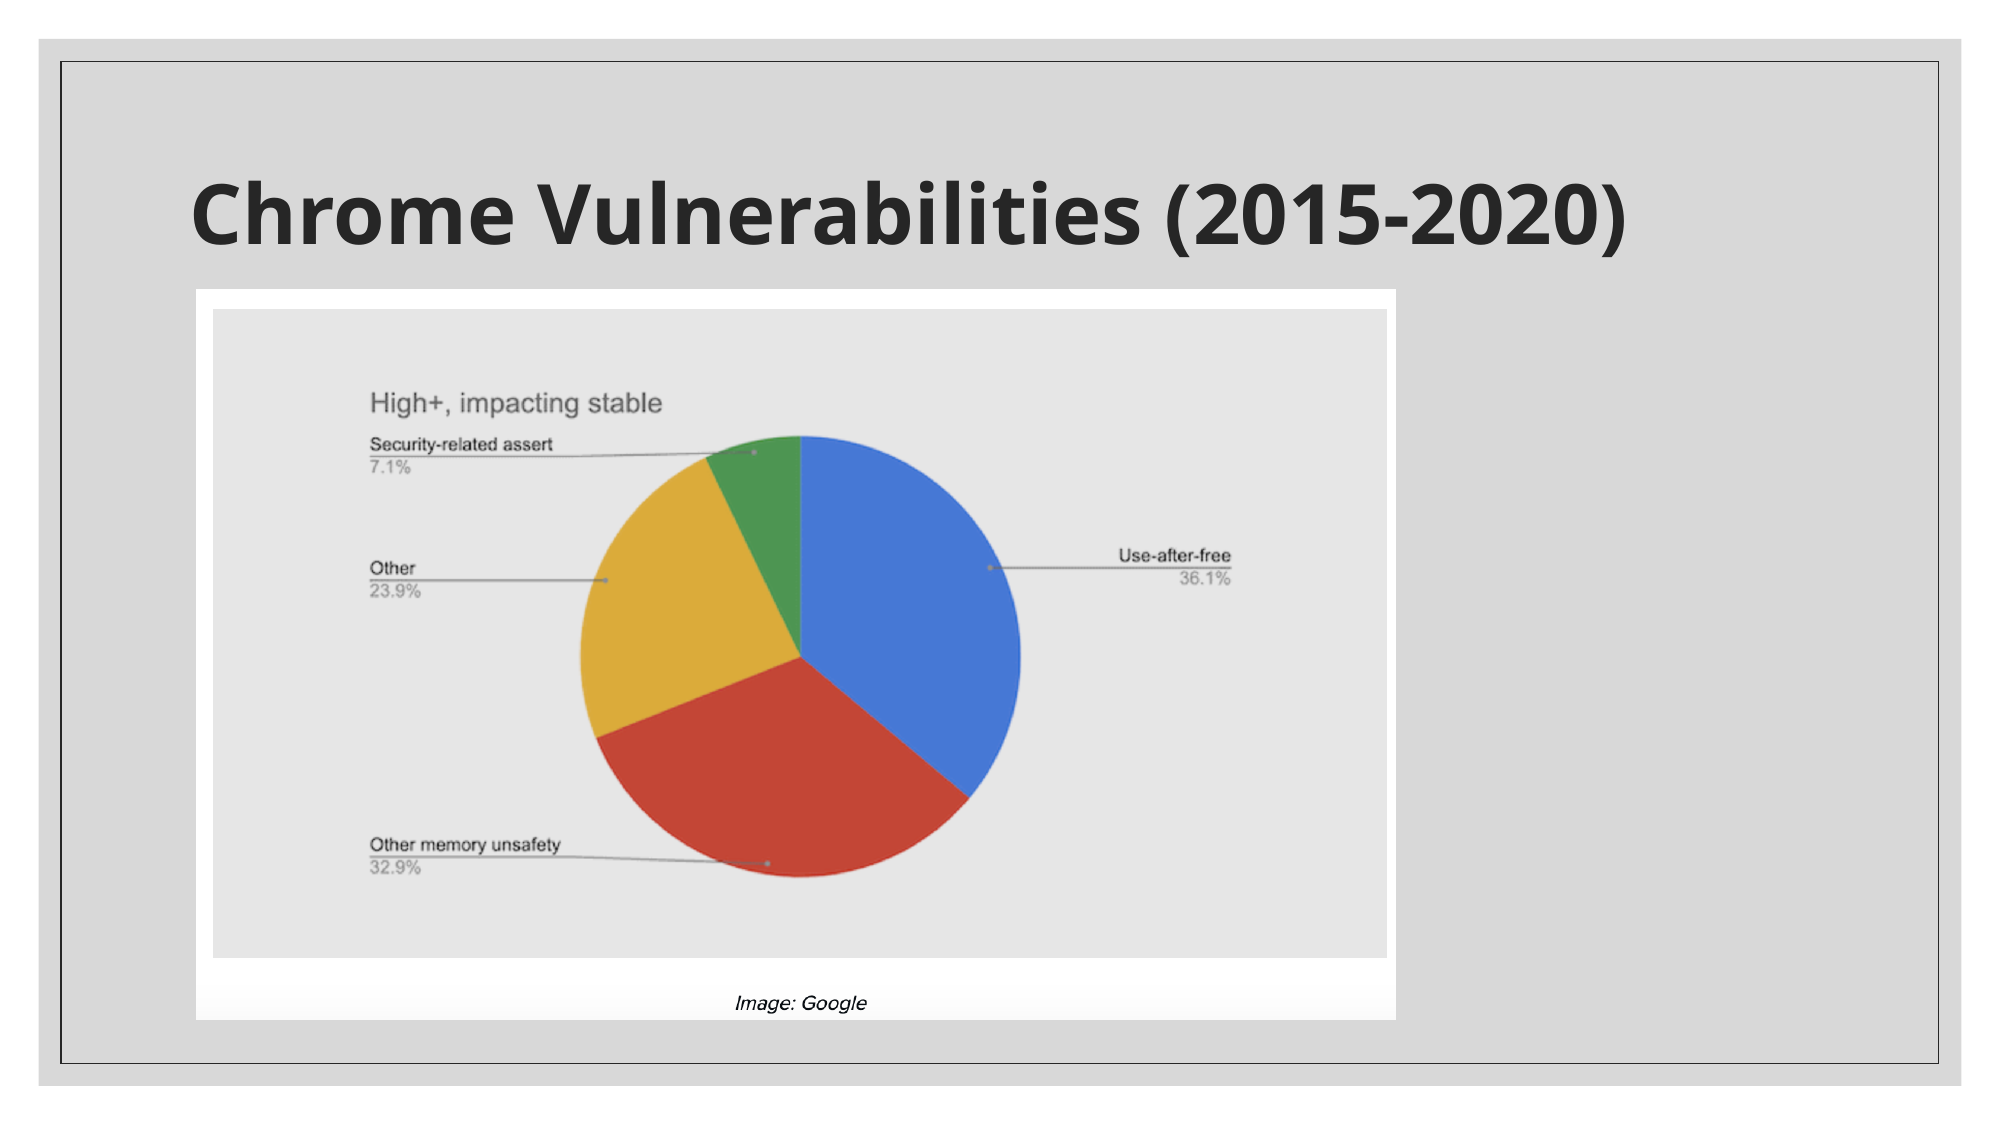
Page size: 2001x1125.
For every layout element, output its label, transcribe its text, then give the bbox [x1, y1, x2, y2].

picture [196, 289, 1396, 1020]
title Chrome Vulnerabilities (2015-2020) [174, 105, 1825, 331]
